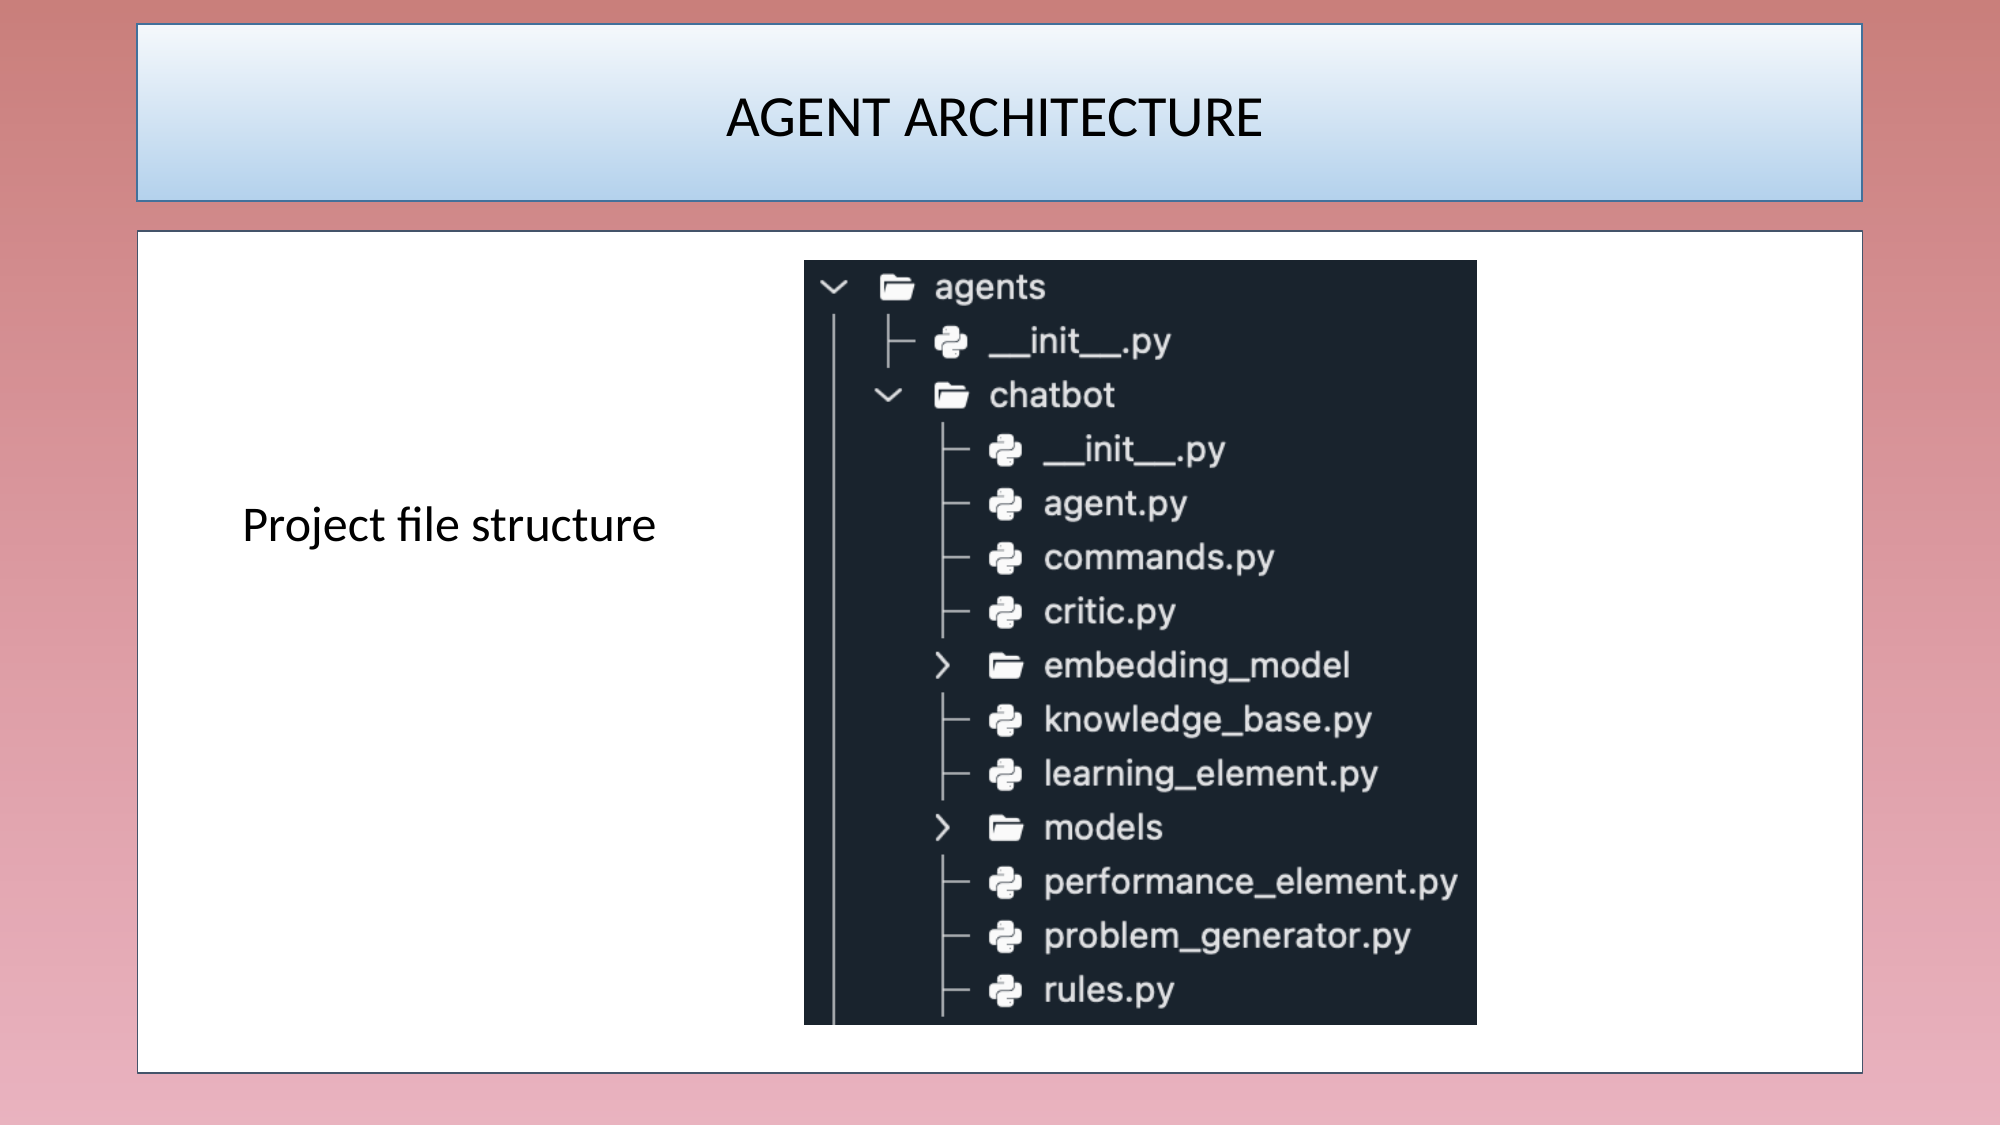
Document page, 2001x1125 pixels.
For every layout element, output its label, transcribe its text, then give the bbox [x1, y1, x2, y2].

text_box AGENT ARCHITECTURE [137, 24, 1863, 201]
picture [804, 260, 1477, 1025]
text_box Project file structure [227, 484, 694, 560]
text_box [0, 0, 2000, 1125]
text_box [137, 230, 1863, 1073]
